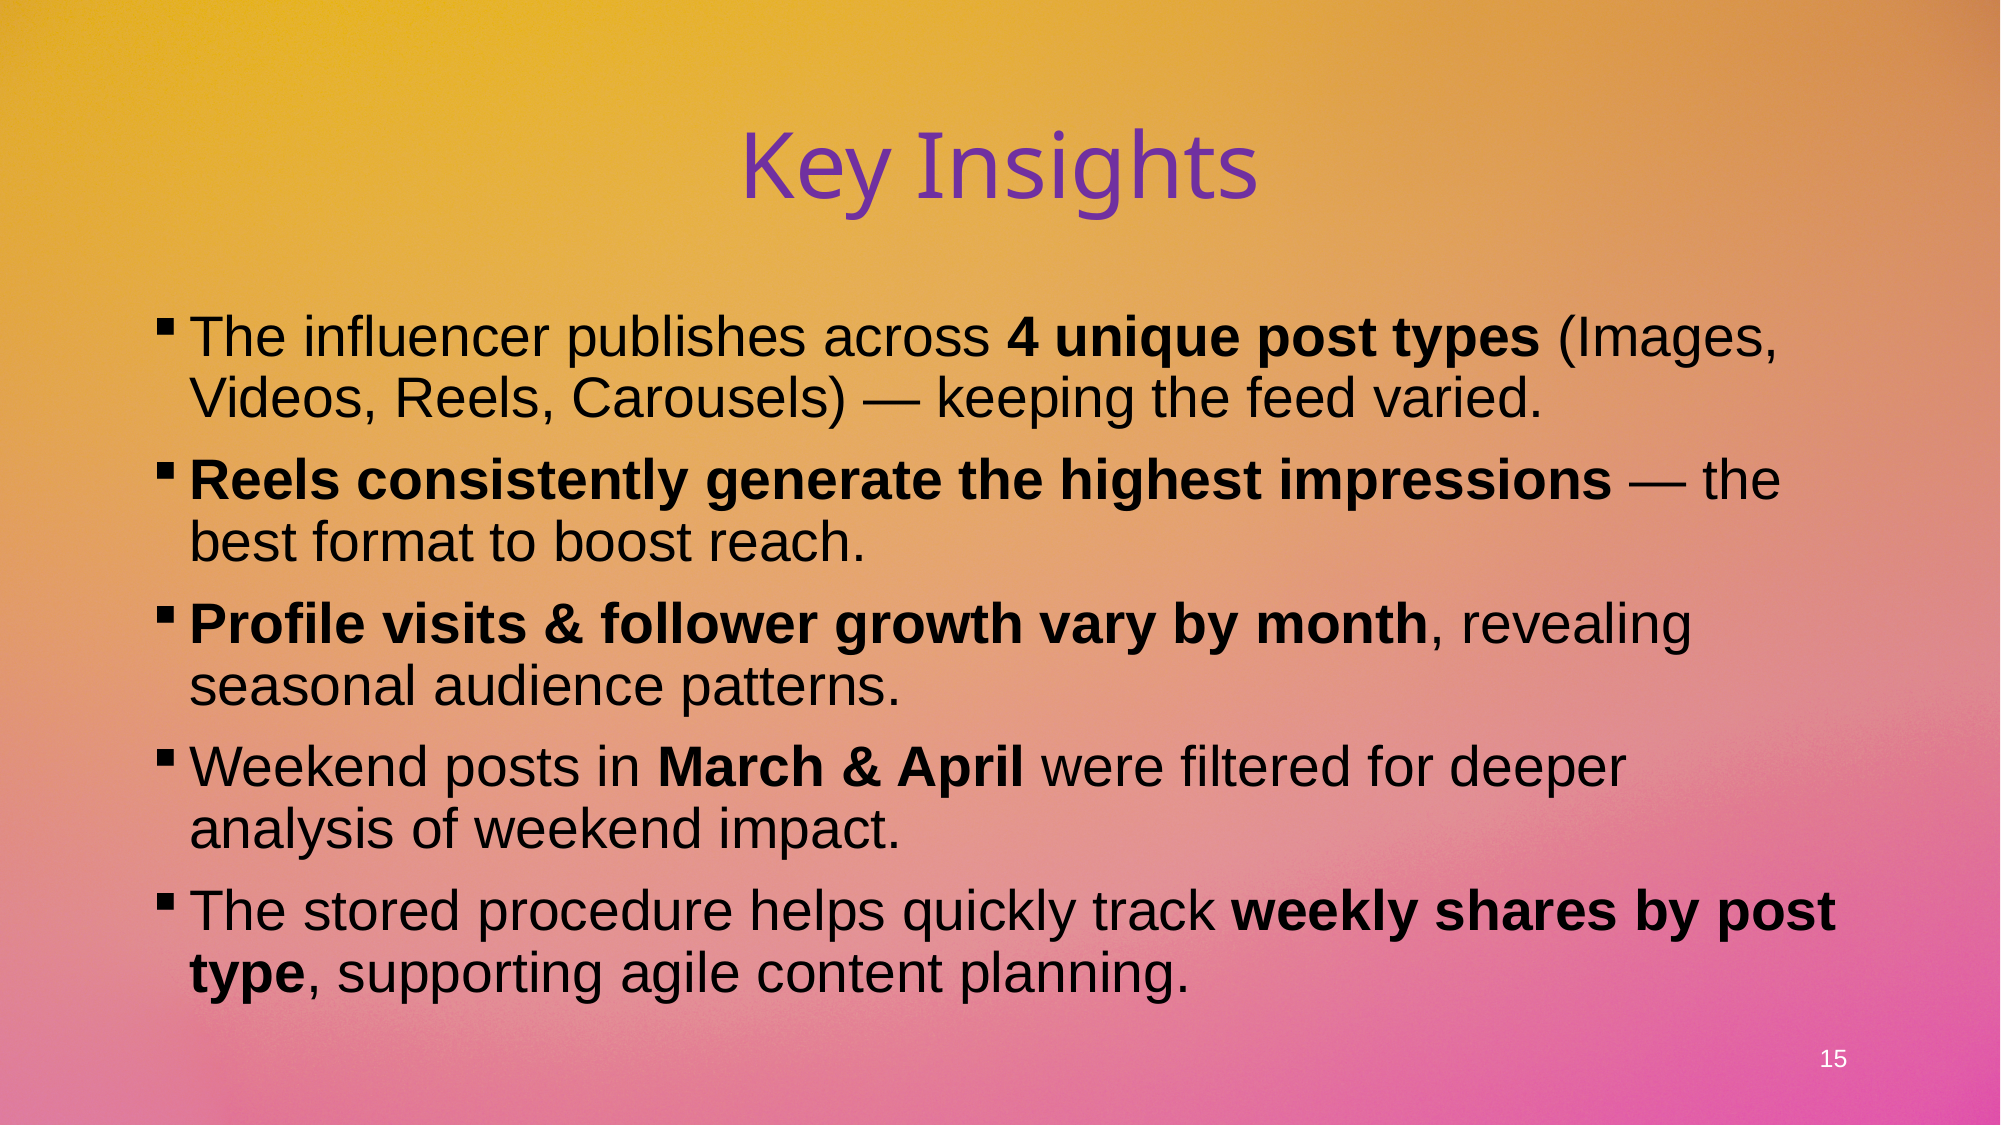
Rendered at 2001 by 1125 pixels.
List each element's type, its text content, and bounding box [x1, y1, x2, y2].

picture [0, 0, 2001, 1125]
slide_number 15 [1412, 1042, 1863, 1103]
list The influencer publishes across 4 unique post types (Images, Videos, Reels, Carousels) — keeping the feed varied. Reels consistently generate the highest impressions — the best format to boost reach. Profile visits & follower growth vary by month, revealing seasonal audience patterns. Weekend posts in March & April were filtered for deeper analysis of weekend impact. The stored procedure helps quickly track weekly shares by post type, supporting agile content planning. [137, 299, 1863, 1014]
title Key Insights [137, 59, 1863, 278]
